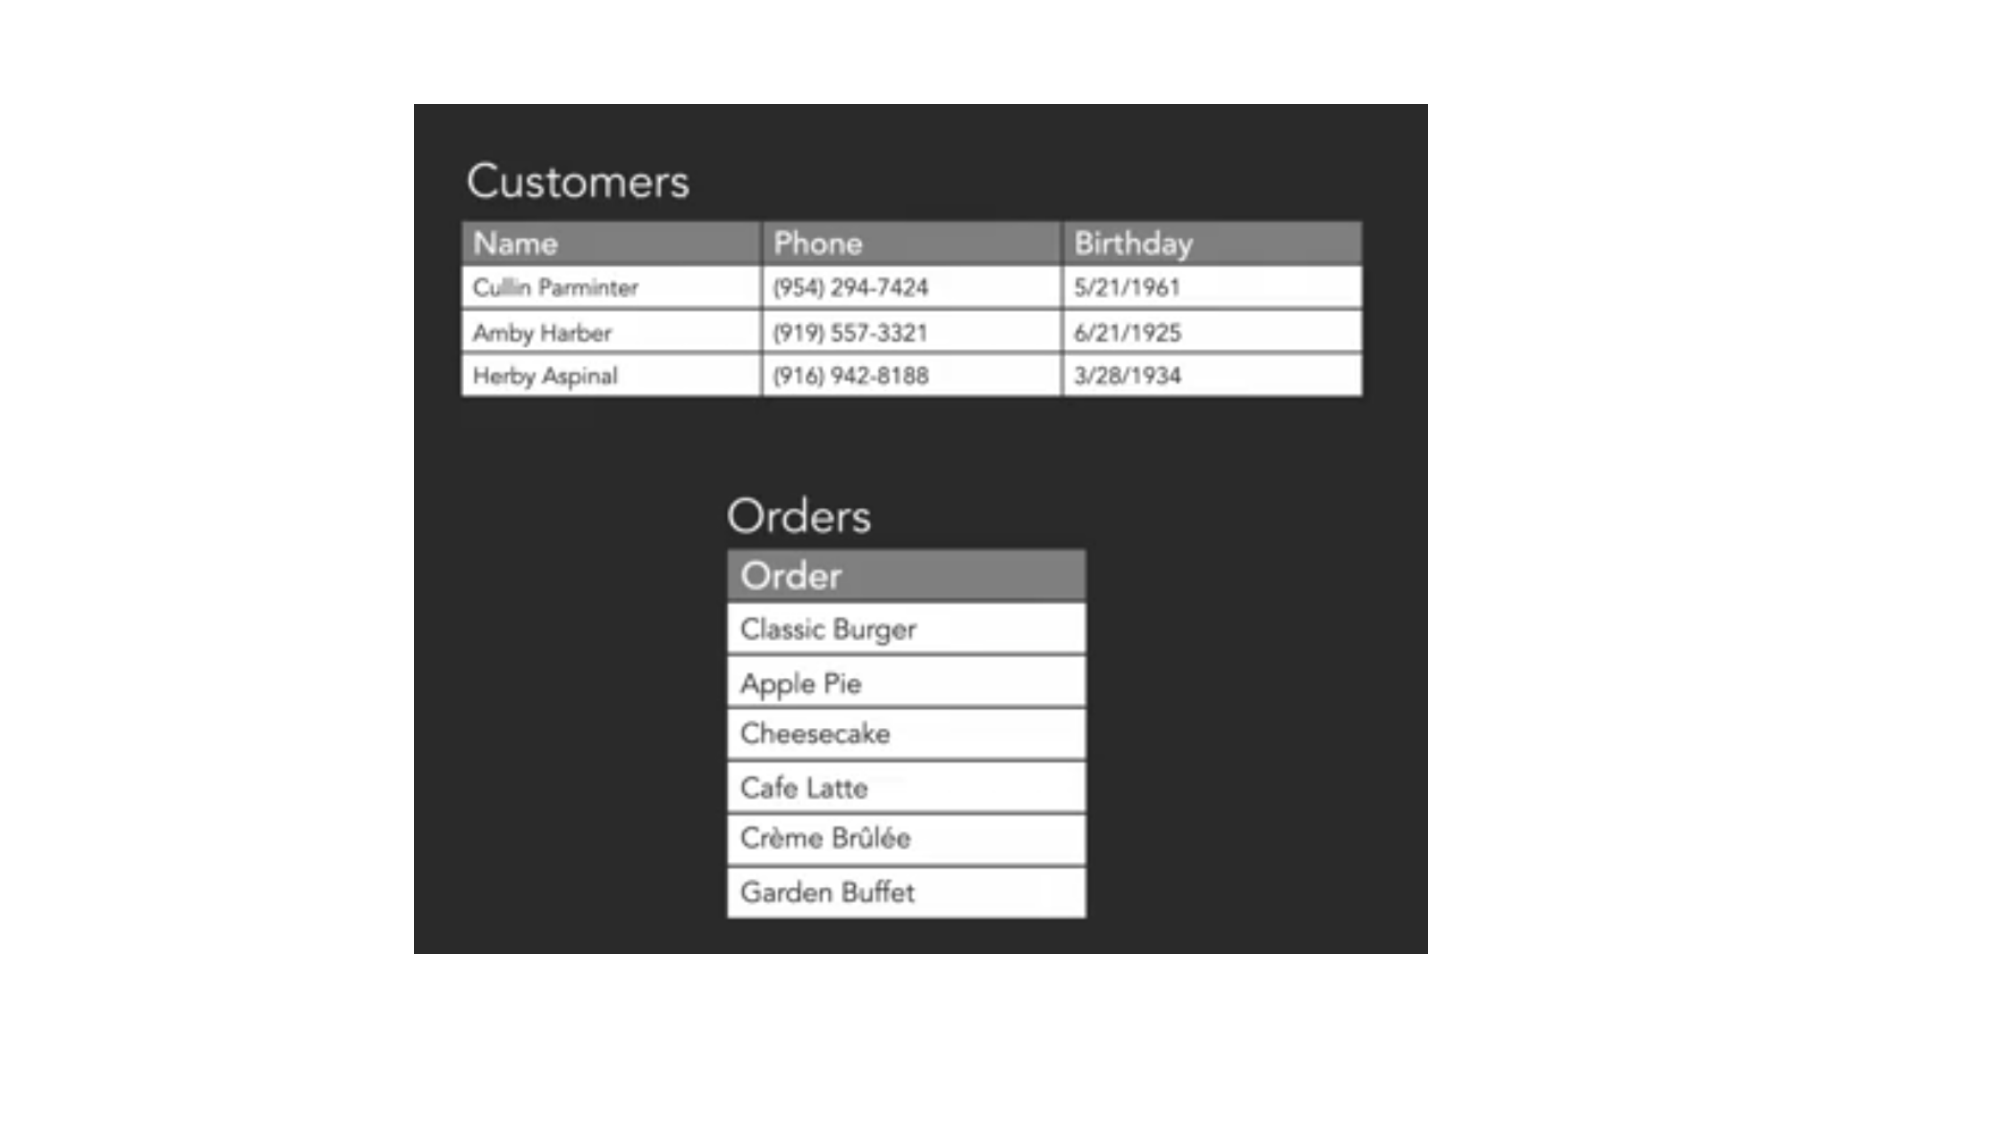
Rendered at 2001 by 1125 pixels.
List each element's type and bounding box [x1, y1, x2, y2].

list [414, 104, 1428, 954]
